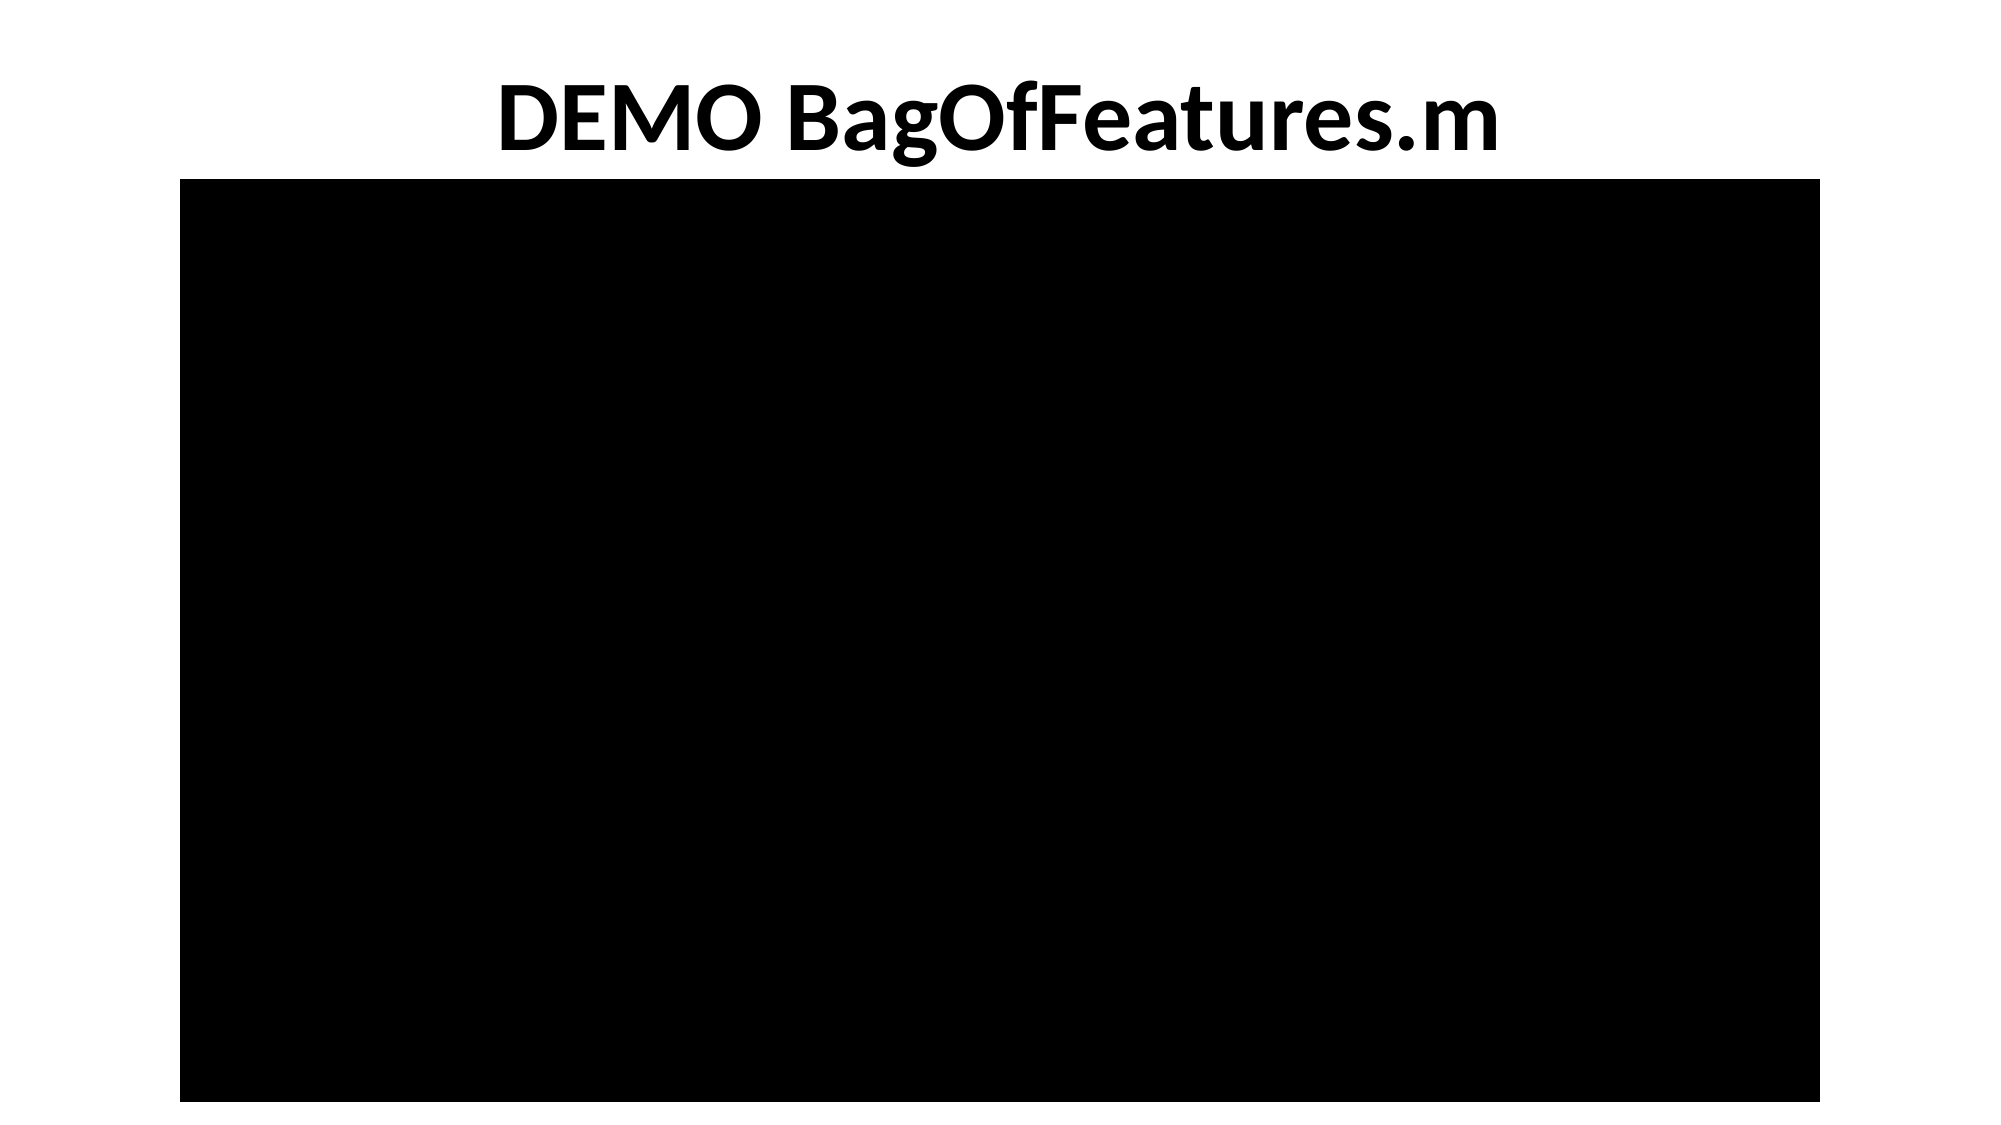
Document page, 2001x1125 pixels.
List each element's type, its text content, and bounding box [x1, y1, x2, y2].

text_box DEMO BagOfFeatures.m [0, 42, 2000, 178]
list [179, 179, 1821, 1103]
